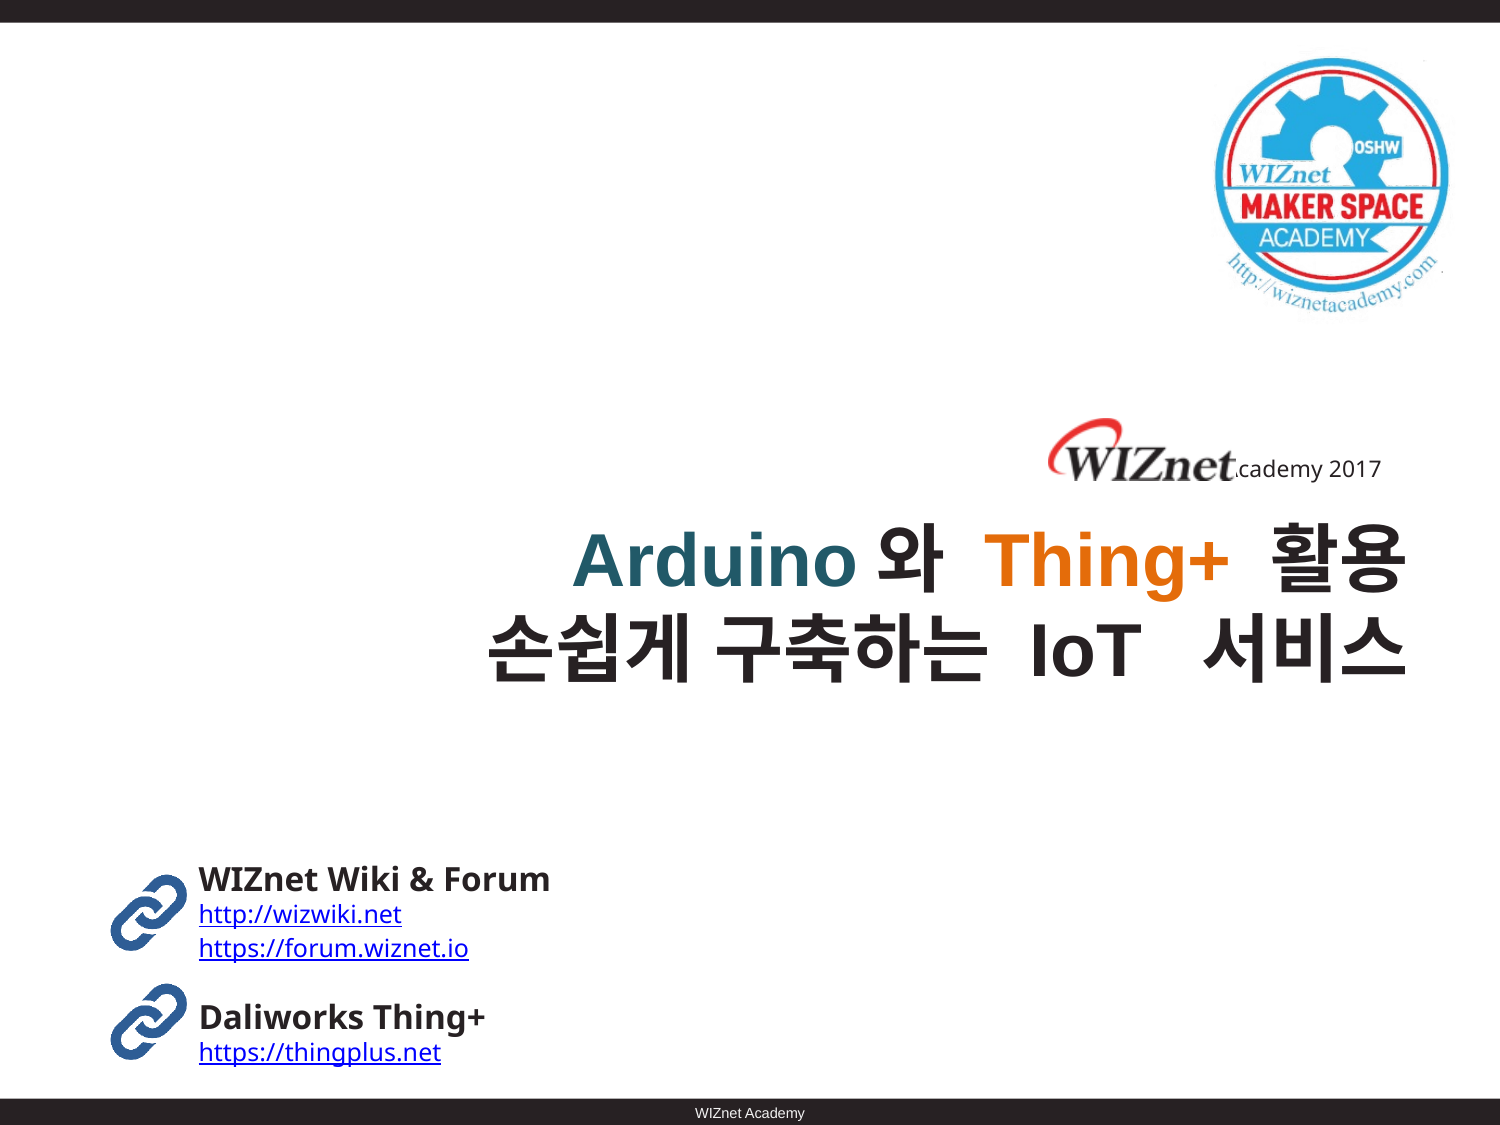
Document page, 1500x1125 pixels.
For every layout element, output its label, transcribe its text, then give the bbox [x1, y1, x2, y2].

text_box WIZnet Wiki & Forum http://wizwiki.net https://forum.wiznet.io Daliworks Thing+ https://thingplus.net [183, 851, 703, 1078]
picture [108, 981, 189, 1063]
text_box Arduino와 Thing+ 활용 손쉽게 구축하는 IoT 서비스 [100, 504, 1424, 700]
text_box WIZnet Academy [0, 1097, 1500, 1125]
text_box [0, 0, 1500, 25]
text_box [1022, 418, 1424, 491]
picture [108, 871, 189, 953]
picture [1204, 45, 1457, 326]
